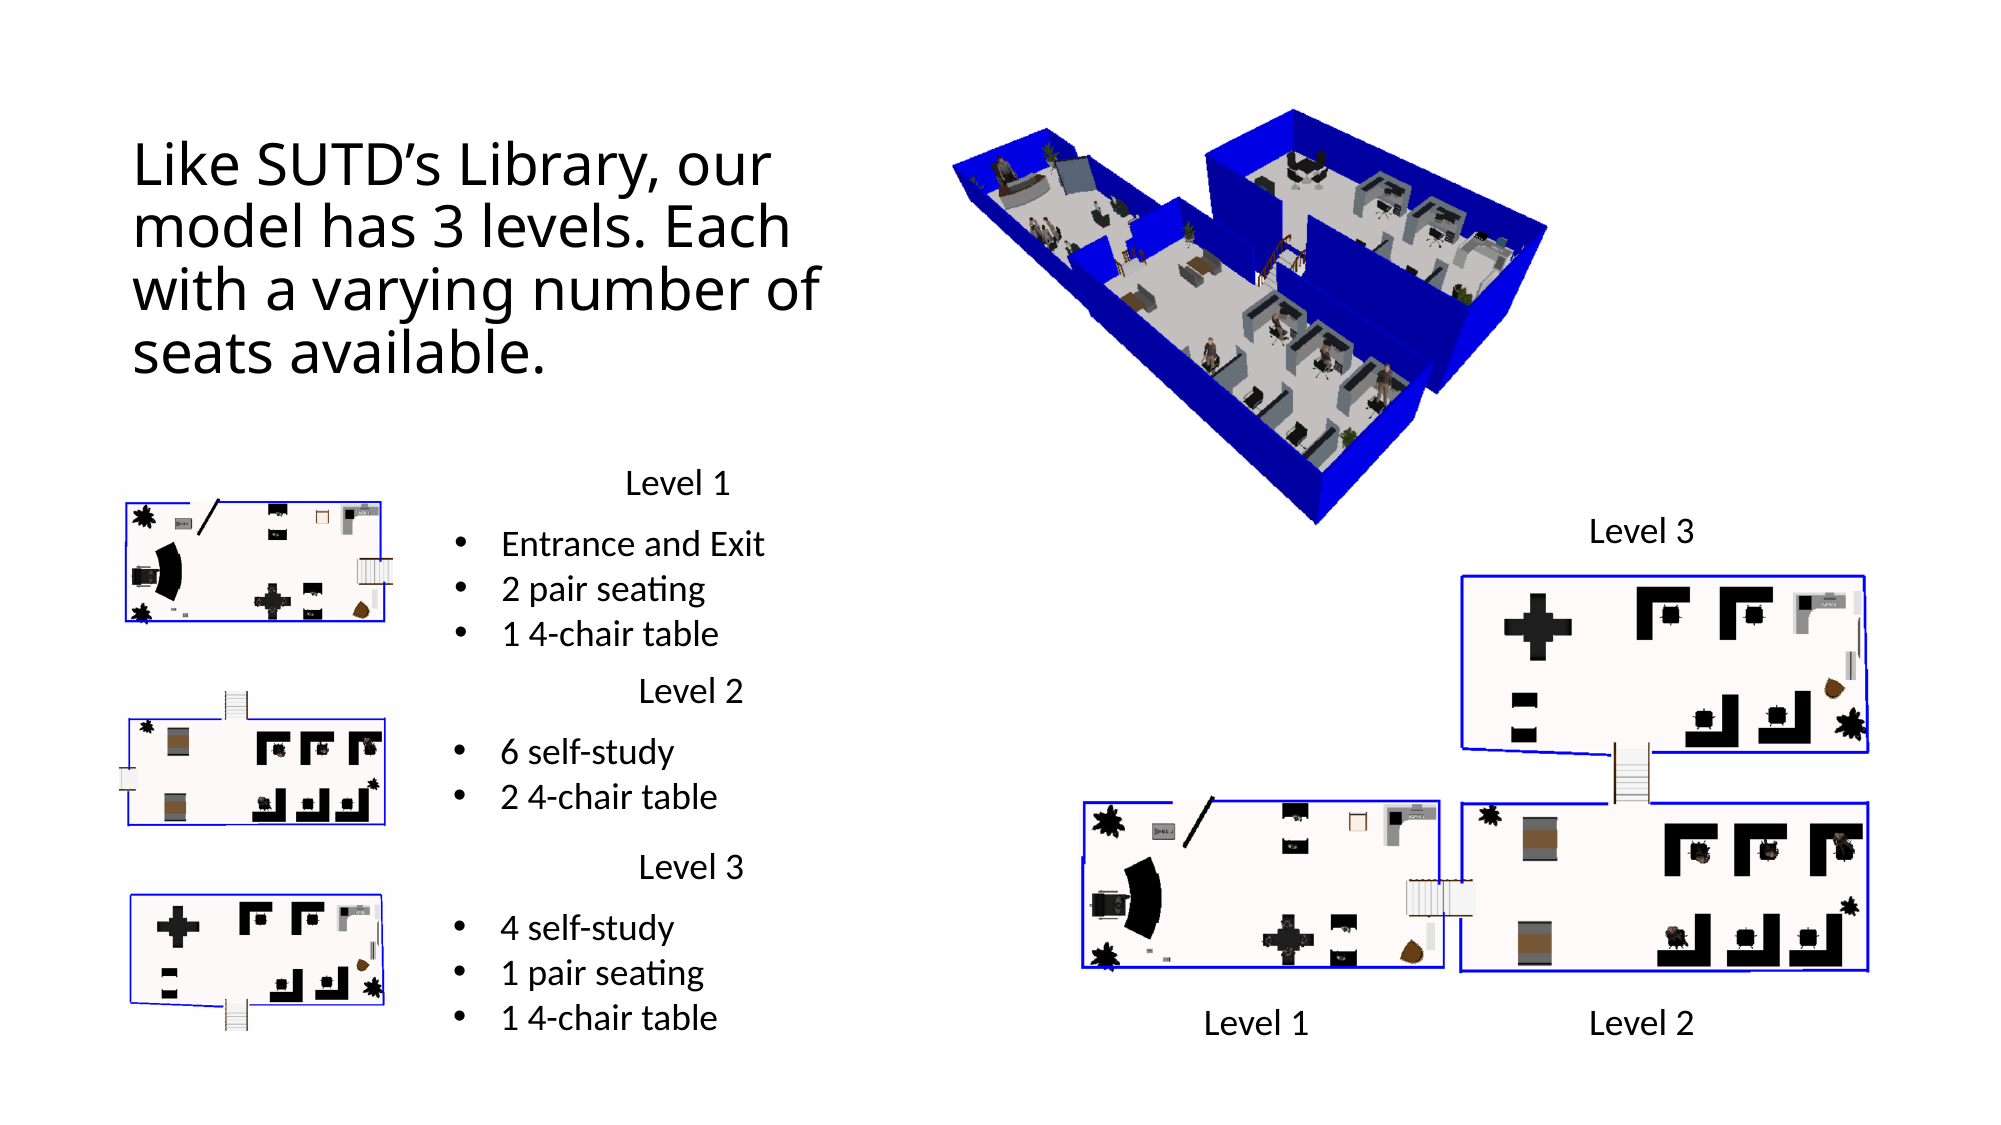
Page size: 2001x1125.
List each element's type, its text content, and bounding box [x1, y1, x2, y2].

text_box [439, 450, 984, 664]
title Like SUTD’s Library, our model has 3 levels. Each with a varying number of seats available. [117, 40, 836, 394]
text_box 6 self-study 2 4-chair table [438, 719, 982, 825]
picture [83, 865, 413, 1031]
text_box Level 2 [584, 664, 798, 719]
picture [941, 48, 1568, 538]
text_box Level 3 [585, 835, 798, 895]
picture [119, 691, 417, 851]
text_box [1071, 498, 1875, 1051]
text_box 4 self-study 1 pair seating 1 4-chair table [438, 895, 982, 1046]
picture [95, 464, 393, 661]
